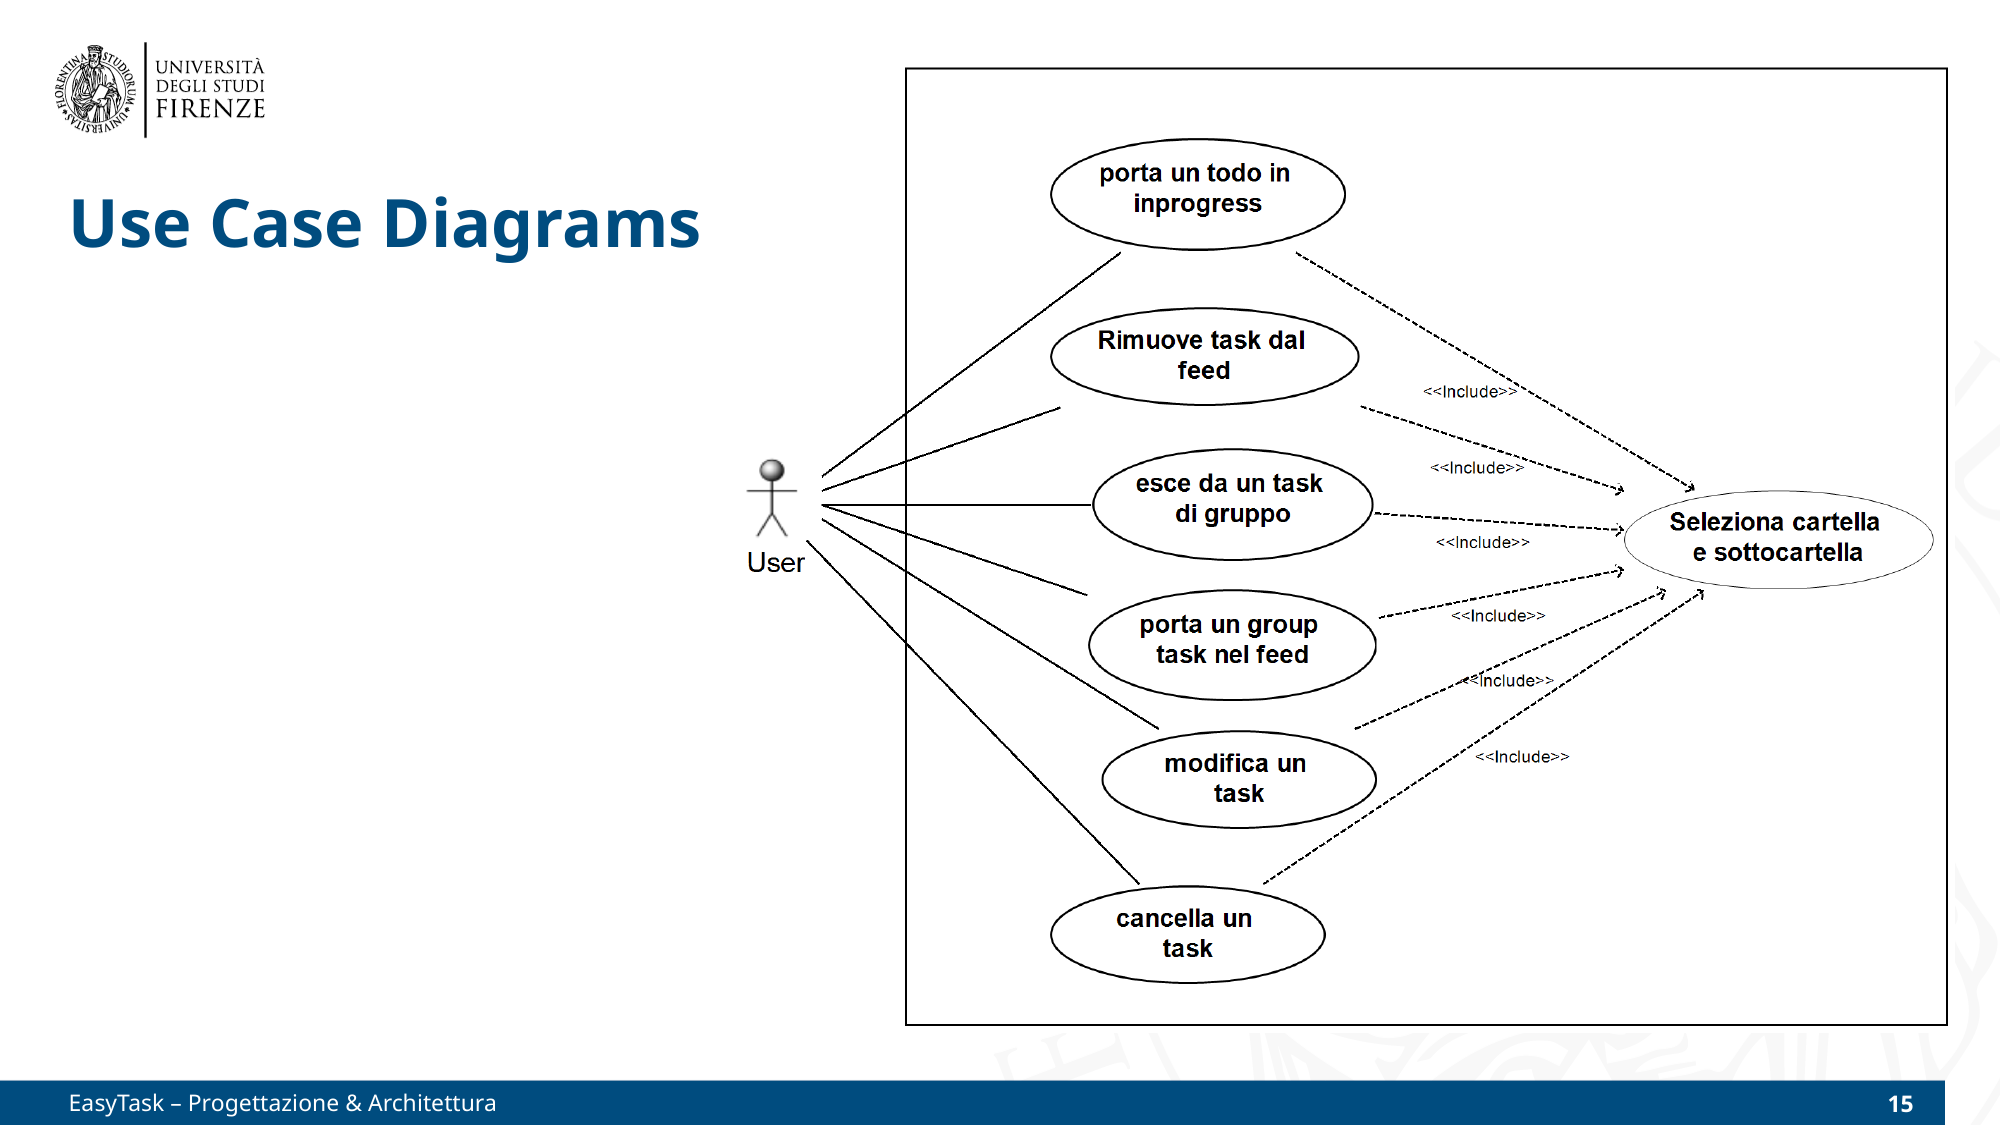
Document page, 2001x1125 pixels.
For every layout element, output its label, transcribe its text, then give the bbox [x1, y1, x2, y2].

picture [0, 0, 2000, 1125]
list EasyTask – Progettazione & Architettura [53, 1083, 1715, 1125]
title Use Case Diagrams [53, 182, 714, 323]
